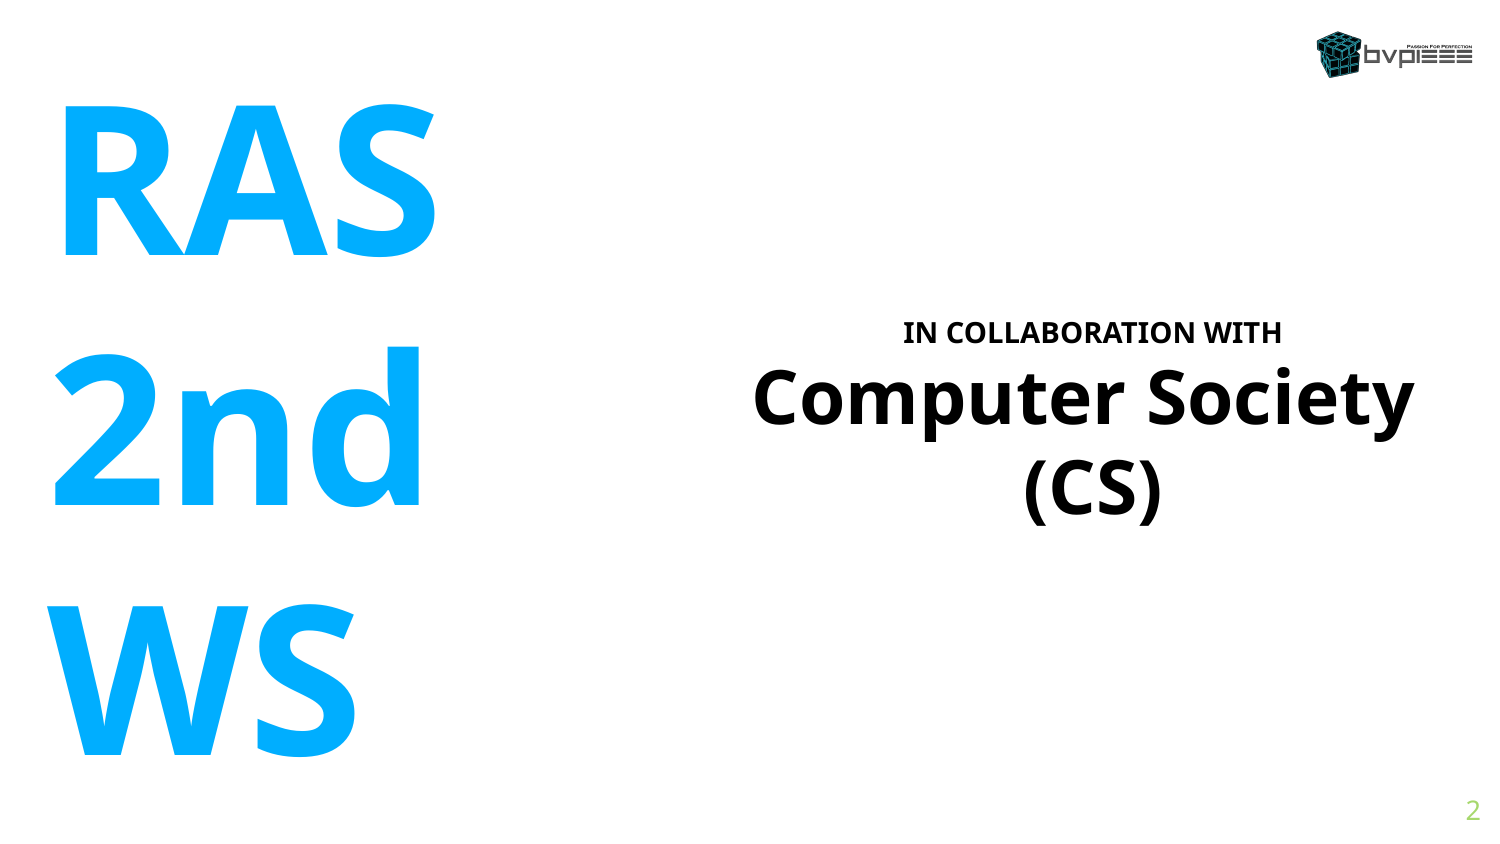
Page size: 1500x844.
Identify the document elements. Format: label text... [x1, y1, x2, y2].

slide_number ‹#› [1391, 779, 1482, 844]
text_box IN COLLABORATION WITH Computer Society (CS) [732, 194, 1454, 650]
title RAS 2nd WS [47, 181, 932, 663]
picture [1311, 19, 1482, 85]
